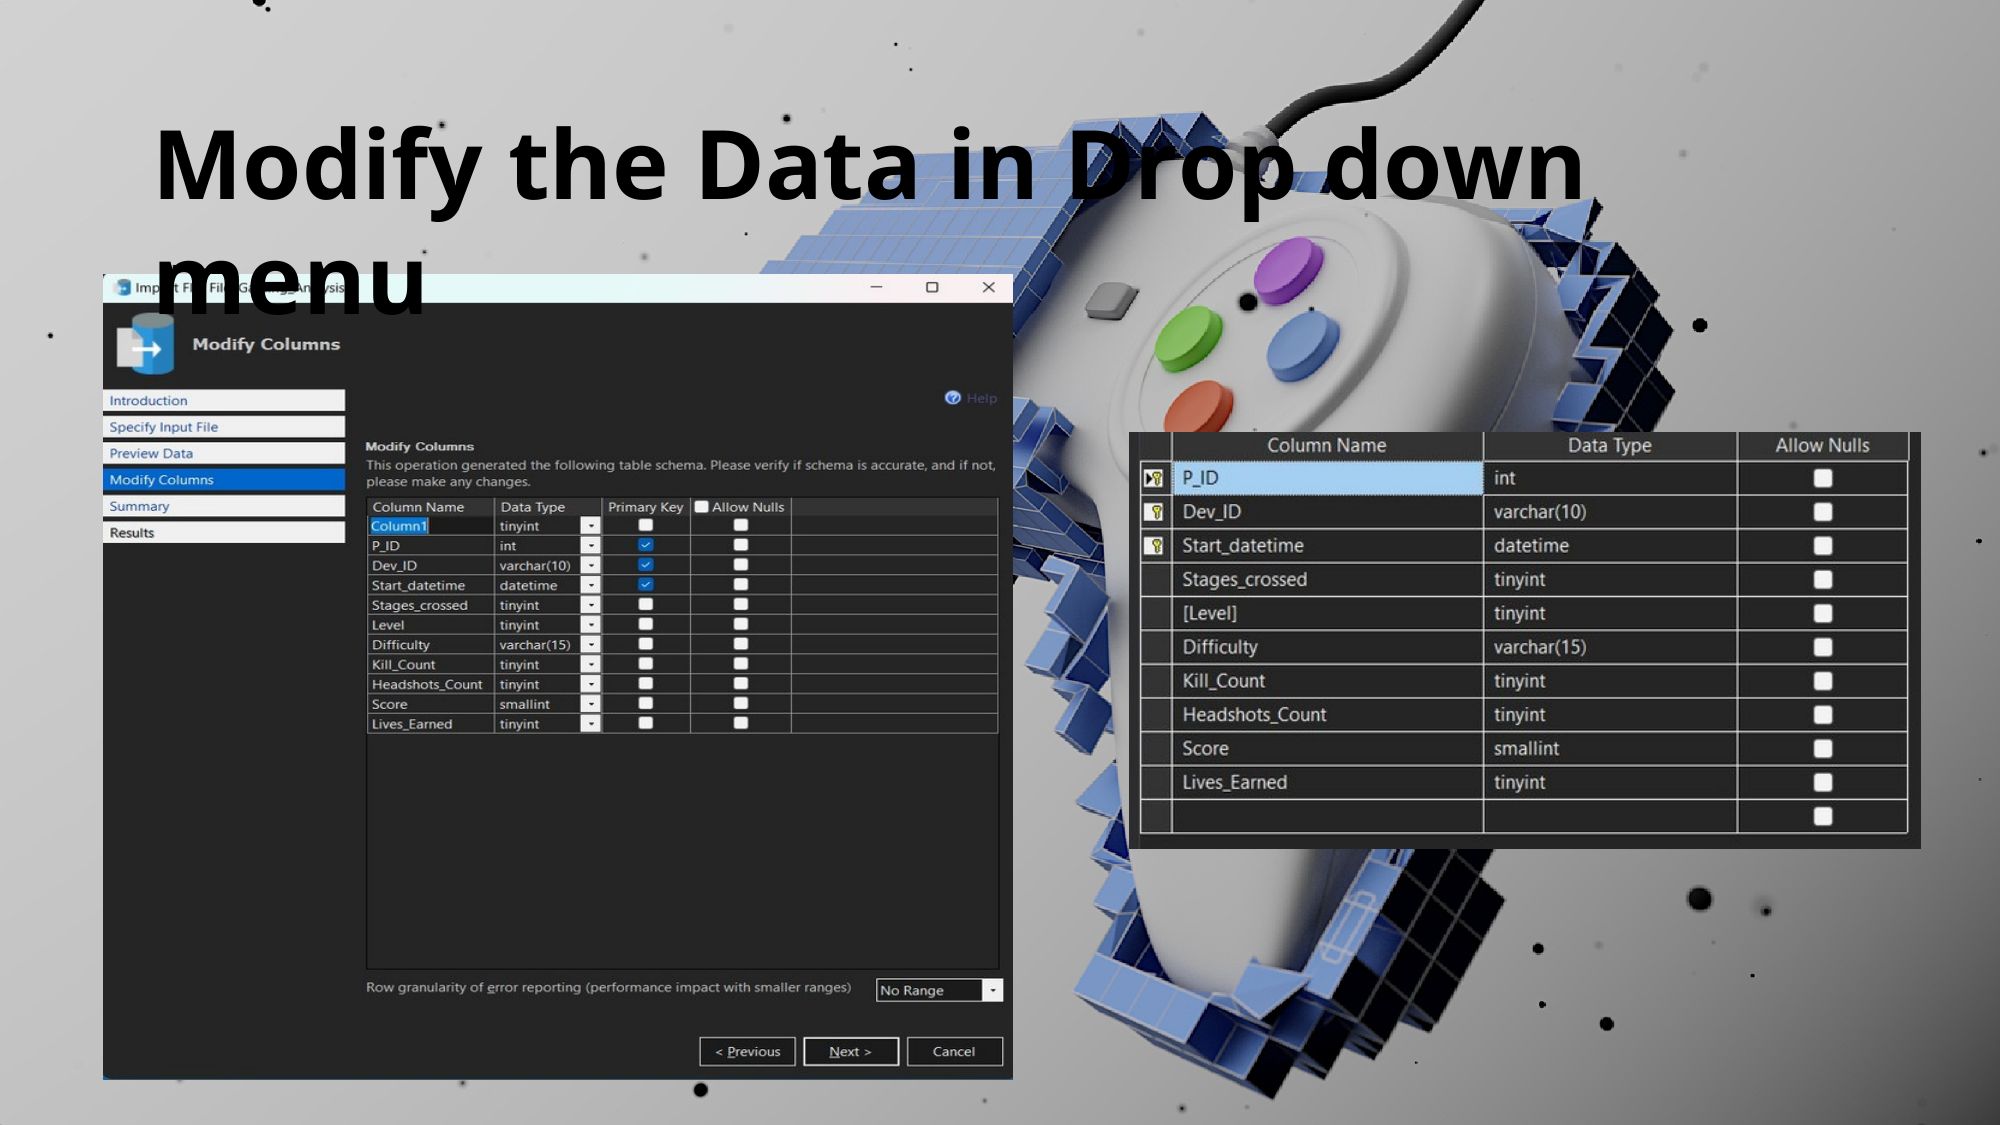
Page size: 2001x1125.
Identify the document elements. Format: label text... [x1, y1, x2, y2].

picture [0, 0, 2000, 1125]
title Modify the Data in Drop down menu [150, 101, 1593, 334]
